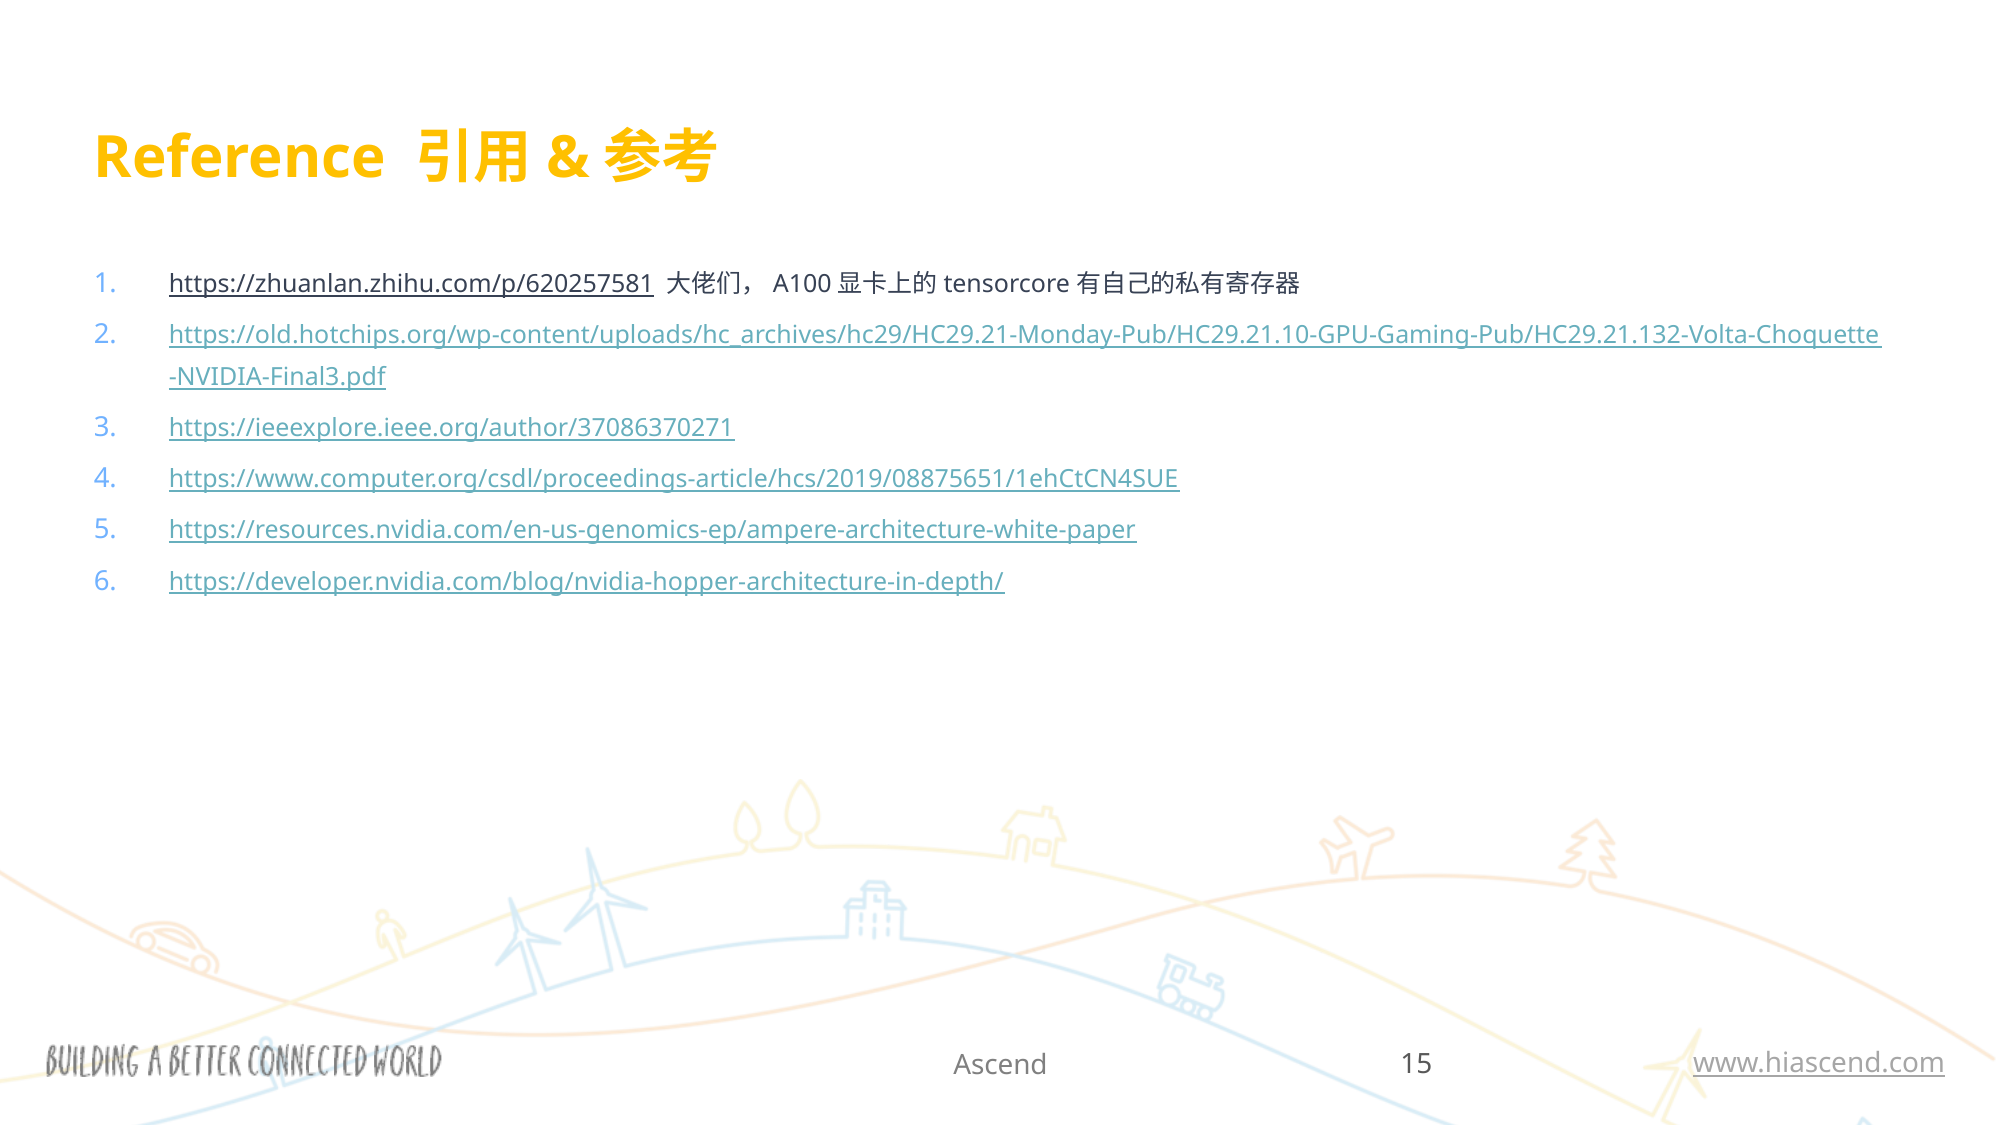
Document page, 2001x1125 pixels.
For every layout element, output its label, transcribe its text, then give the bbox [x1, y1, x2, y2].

list https://zhuanlan.zhihu.com/p/620257581 大佬们，A100显卡上的tensorcore有自己的私有寄存器 https://old.hotchips.org/wp-content/uploads/hc_archives/hc29/HC29.21-Monday-Pub/HC29.21.10-GPU-Gaming-Pub/HC29.21.132-Volta-Choquette-NVIDIA-Final3.pdf https://ieeexplore.ieee.org/author/37086370271 https://www.computer.org/csdl/proceedings-article/hcs/2019/08875651/1ehCtCN4SUE https://resources.nvidia.com/en-us-genomics-ep/ampere-architecture-white-paper https://developer.nvidia.com/blog/nvidia-hopper-architecture-in-depth/ [79, 243, 1899, 986]
title Reference 引用&参考 [79, 111, 1910, 209]
picture [23, 1023, 468, 1105]
